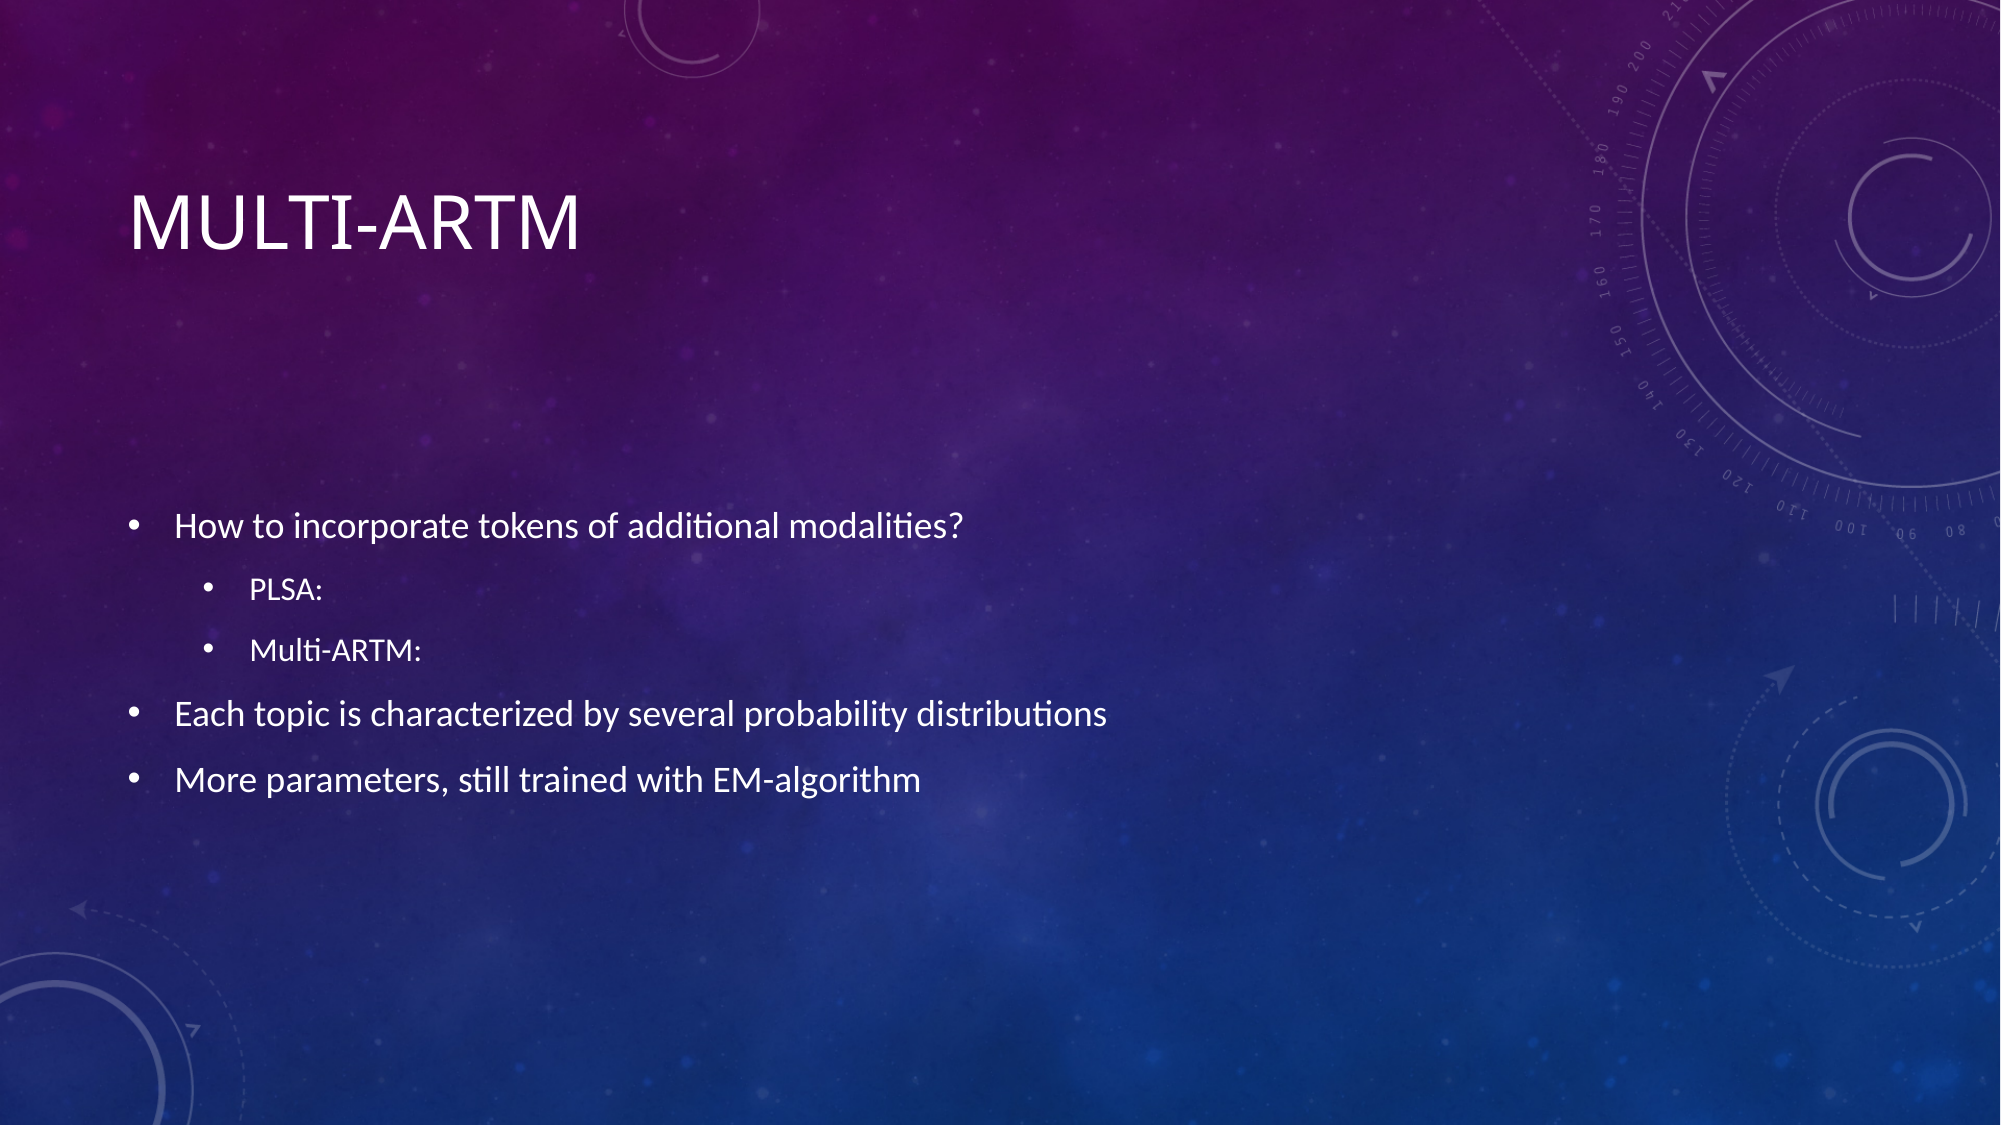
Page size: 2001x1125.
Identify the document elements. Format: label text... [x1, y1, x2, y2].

title Multi-ARTM [112, 99, 1775, 339]
picture [0, 0, 2001, 1125]
